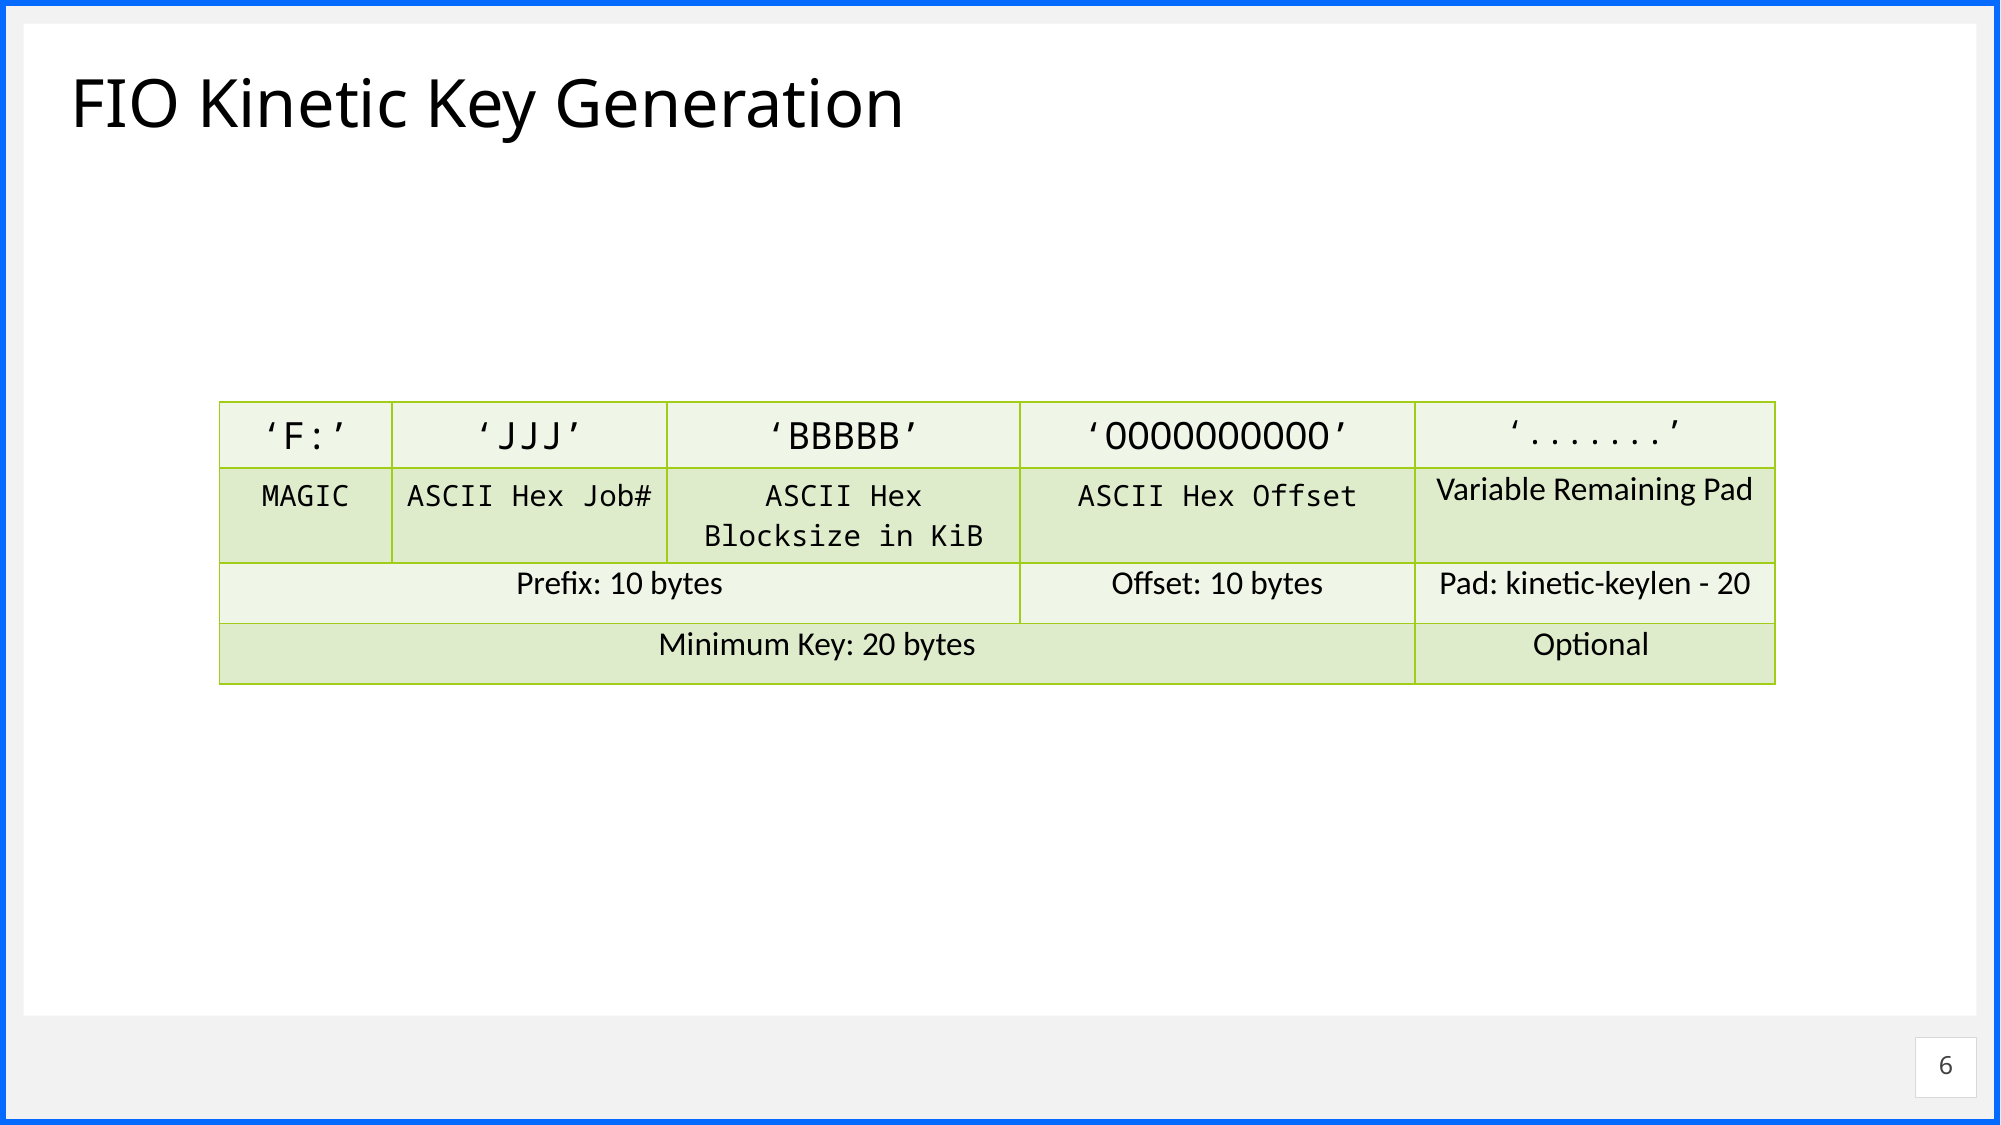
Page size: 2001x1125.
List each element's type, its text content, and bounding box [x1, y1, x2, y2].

table_cell MAGIC [220, 469, 391, 562]
table_header ‘JJJ’ [393, 403, 666, 467]
table_cell Offset: 10 bytes [1021, 564, 1414, 623]
table_cell ASCII Hex Blocksize in KiB [668, 469, 1019, 562]
table_cell Optional [1416, 624, 1774, 683]
table_header ‘F:’ [220, 403, 391, 467]
slide_number 6 [1915, 1037, 1977, 1098]
table_header ‘BBBBB’ [668, 403, 1019, 467]
table_cell ASCII Hex Job# [393, 469, 666, 562]
table_cell Pad: kinetic-keylen - 20 [1416, 564, 1774, 623]
table_cell Variable Remaining Pad [1416, 469, 1774, 562]
title FIO Kinetic Key Generation [70, 70, 1932, 142]
table_cell Minimum Key: 20 bytes [220, 624, 1414, 683]
table_cell Prefix: 10 bytes [220, 564, 1019, 623]
table_header ‘OOOOOOOOOO’ [1021, 403, 1414, 467]
table_cell ASCII Hex Offset [1021, 469, 1414, 562]
table_header ‘.......’ [1416, 403, 1774, 467]
